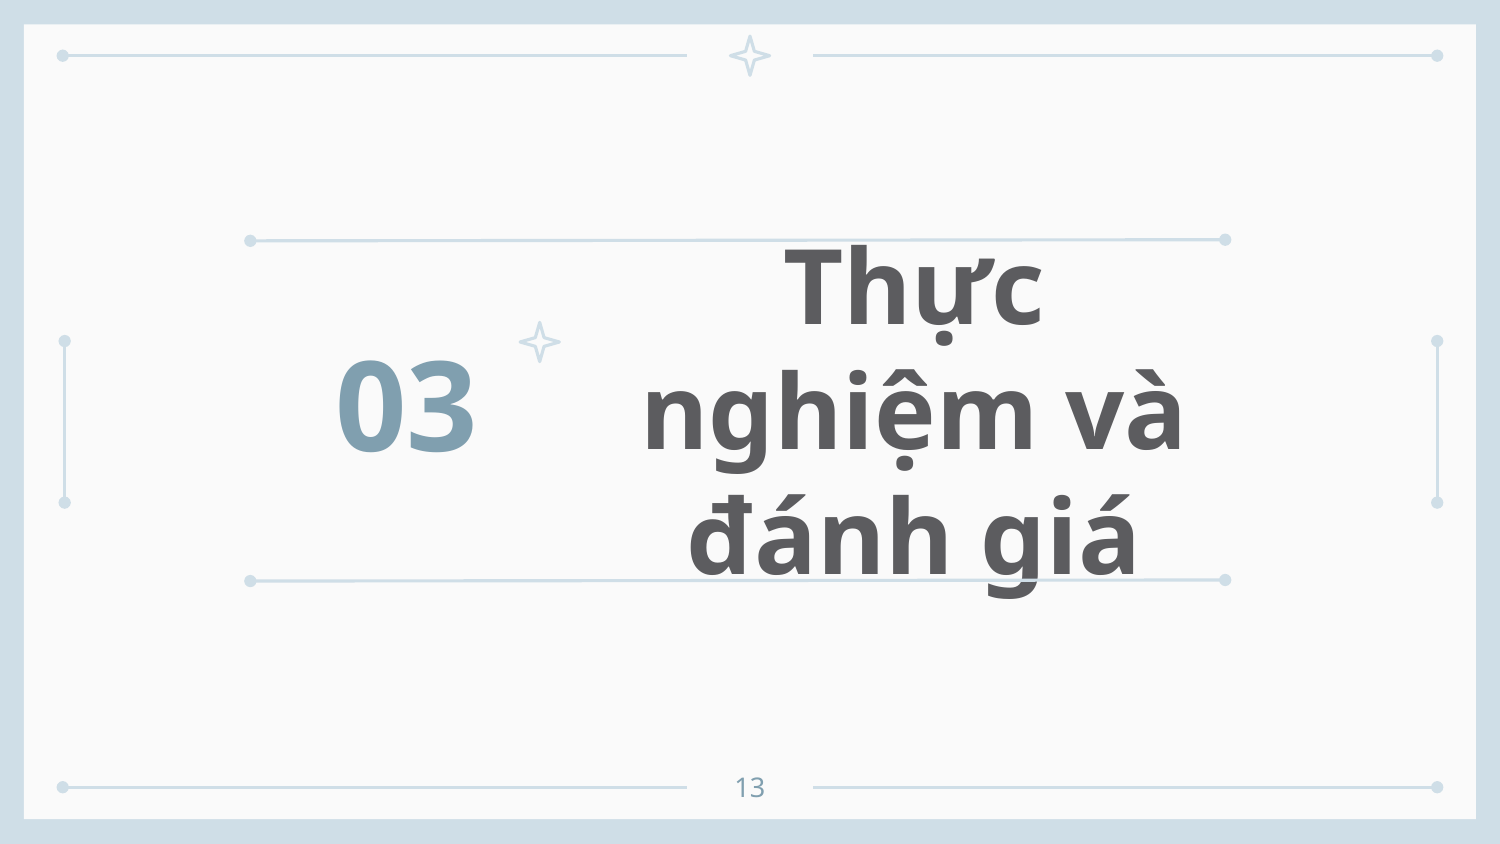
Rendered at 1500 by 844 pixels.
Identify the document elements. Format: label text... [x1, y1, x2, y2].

title 03 [309, 332, 505, 471]
title Thực nghiệm và đánh giá [575, 262, 1254, 553]
slide_number 13 [705, 755, 795, 810]
text_box [520, 322, 560, 362]
